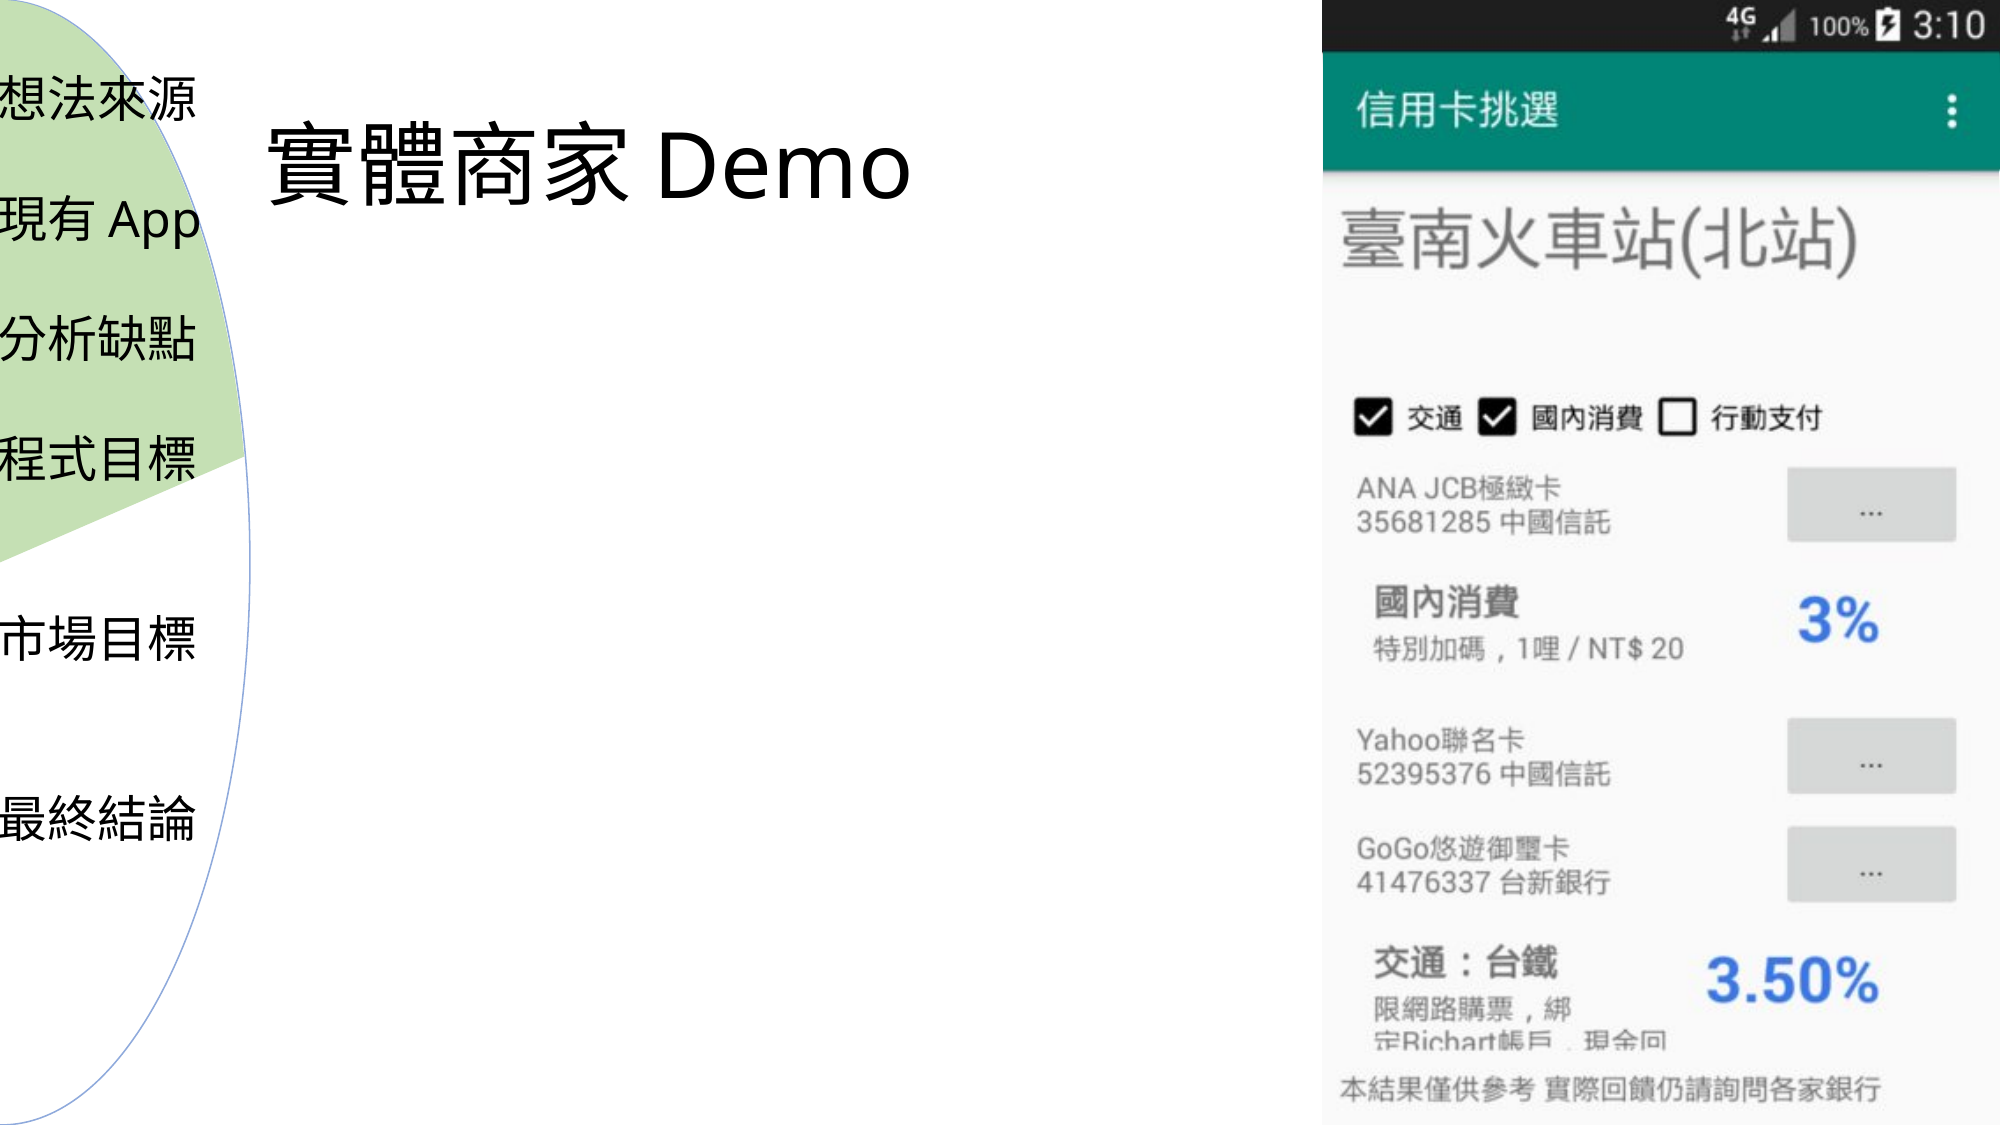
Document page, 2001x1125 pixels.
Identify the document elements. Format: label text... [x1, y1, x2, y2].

title 實體商家Demo [249, 59, 1322, 278]
picture [1323, 0, 2000, 1125]
text_box 想法來源 現有App 分析缺點 程式目標 市場目標 最終結論 [0, 59, 249, 855]
text_box [0, 0, 113, 59]
